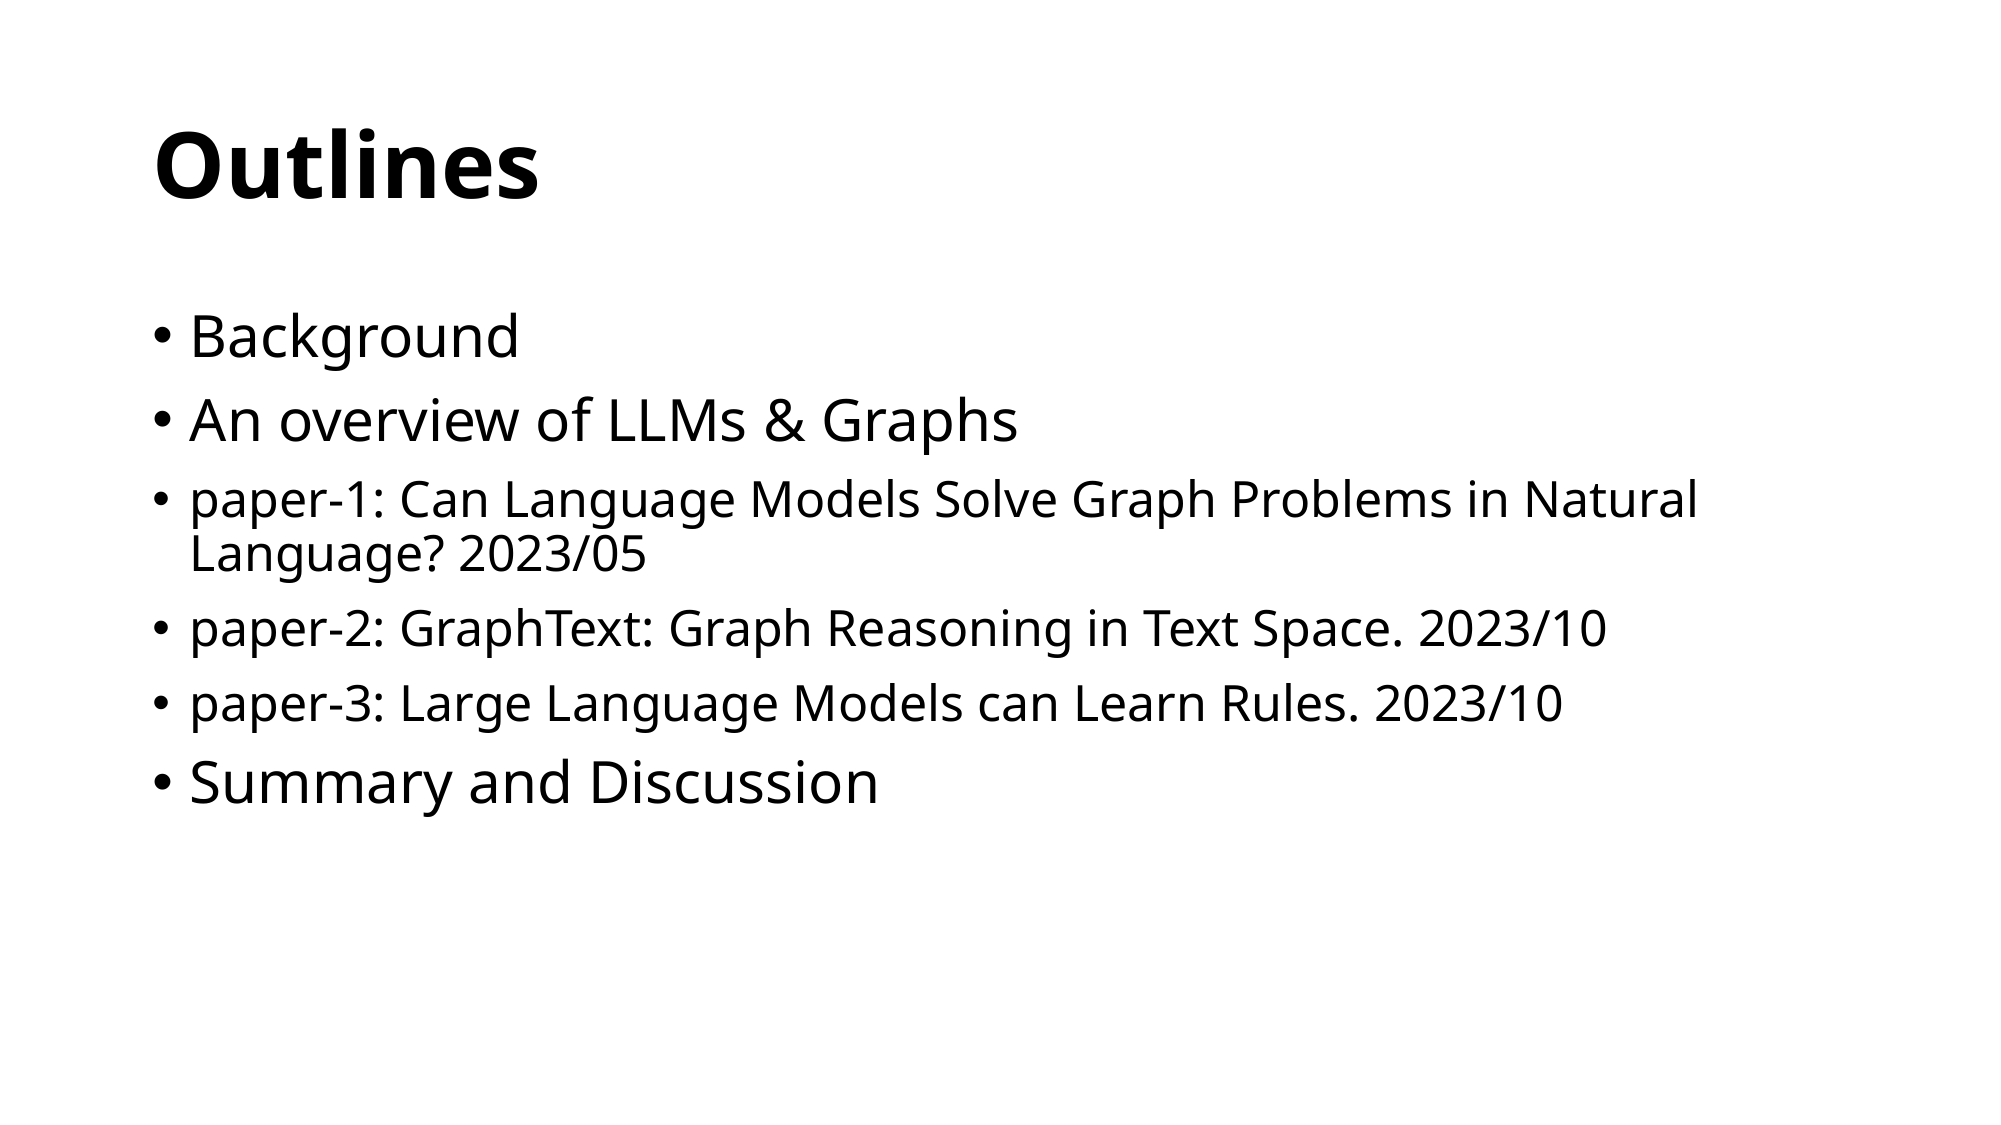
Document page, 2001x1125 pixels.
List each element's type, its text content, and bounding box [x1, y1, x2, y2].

title Outlines [137, 59, 1863, 278]
list Background An overview of LLMs & Graphs paper-1: Can Language Models Solve Graph Problems in Natural Language? 2023/05 paper-2: GraphText: Graph Reasoning in Text Space. 2023/10 paper-3: Large Language Models can Learn Rules. 2023/10 Summary and Discussion [137, 299, 1976, 1014]
